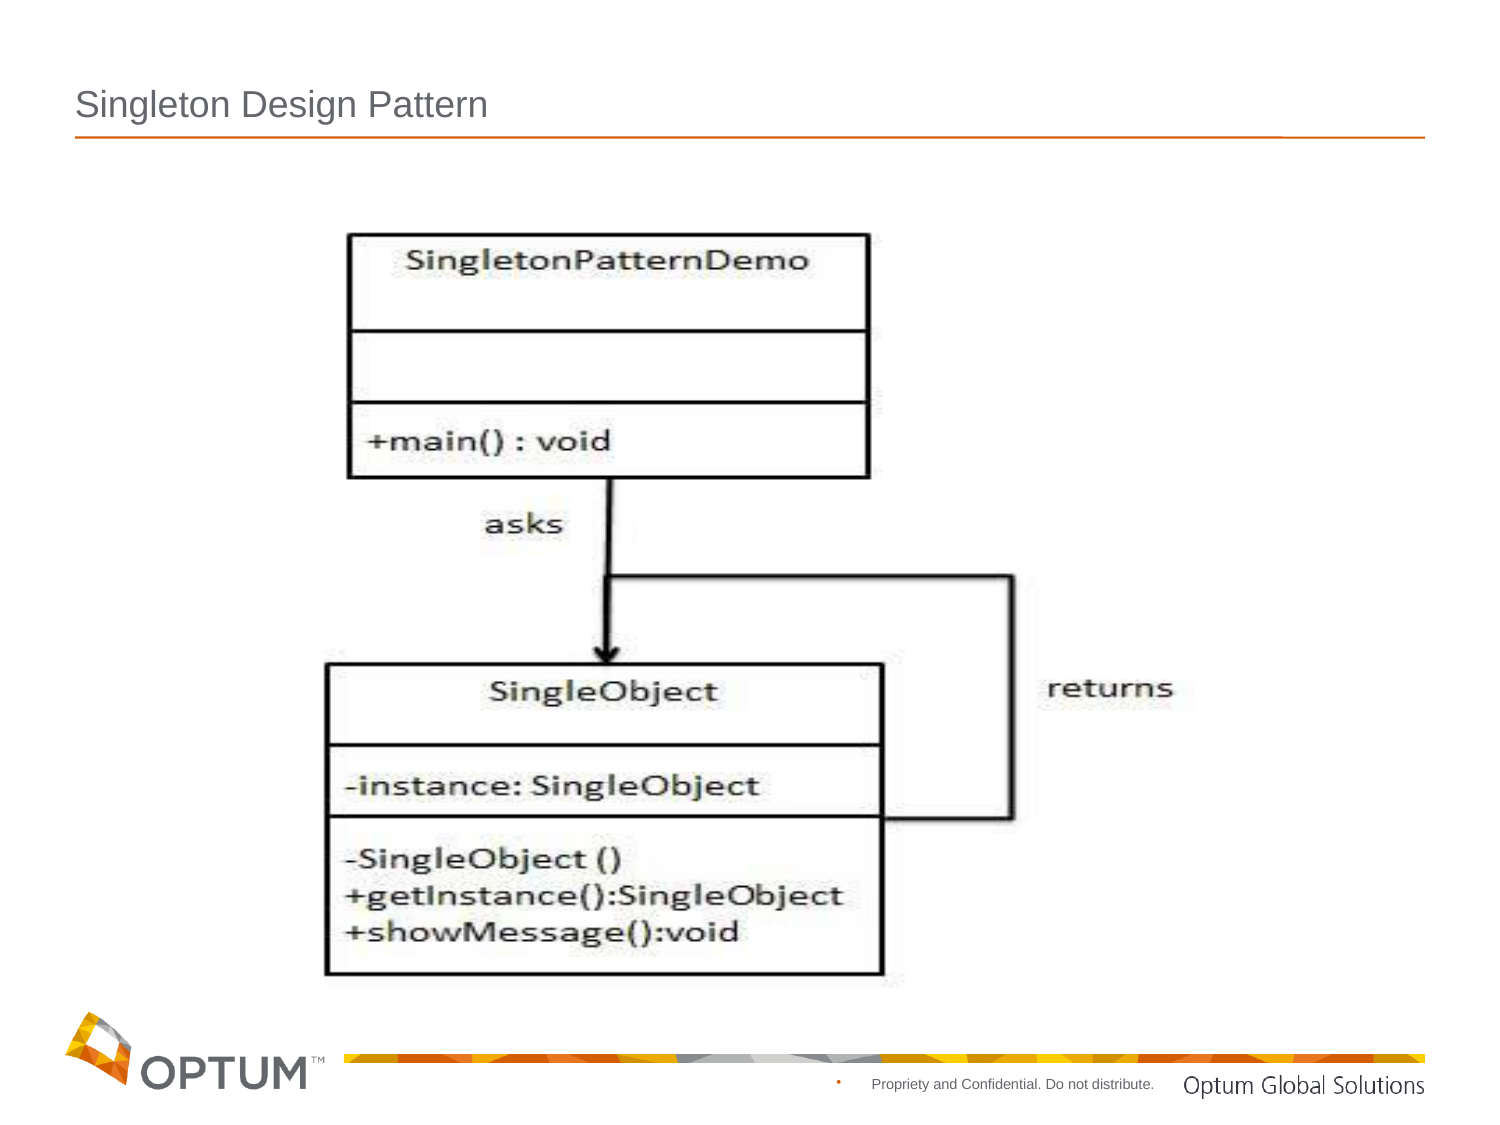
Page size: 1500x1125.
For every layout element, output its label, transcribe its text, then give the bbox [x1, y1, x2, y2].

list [303, 217, 1199, 990]
picture [62, 1009, 327, 1092]
picture [1184, 1075, 1424, 1099]
picture [343, 1054, 1425, 1063]
title Singleton Design Pattern [74, 24, 1425, 126]
